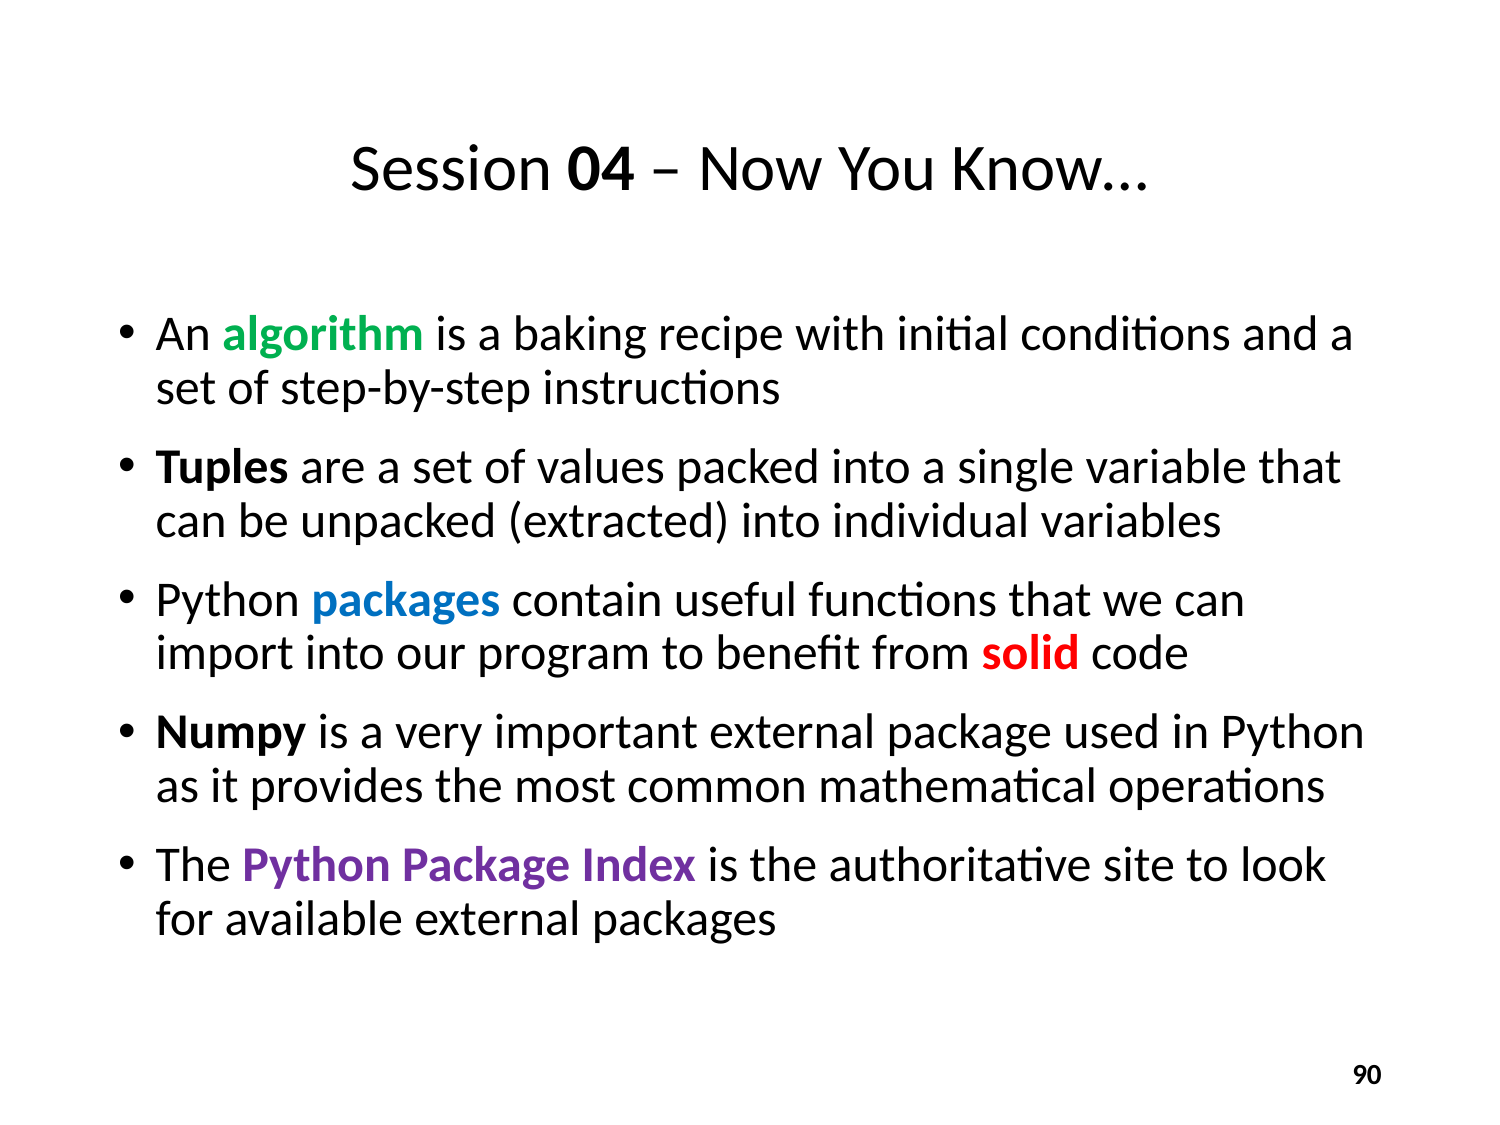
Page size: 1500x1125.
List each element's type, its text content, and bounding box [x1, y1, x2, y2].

title Session 04 – Now You Know… [103, 59, 1397, 278]
slide_number 90 [1059, 1042, 1397, 1103]
list An algorithm is a baking recipe with initial conditions and a set of step-by-step instructions Tuples are a set of values packed into a single variable that can be unpacked (extracted) into individual variables Python packages contain useful functions that we can import into our program to benefit from solid code Numpy is a very important external package used in Python as it provides the most common mathematical operations The Python Package Index is the authoritative site to look for available external packages [103, 299, 1397, 1043]
